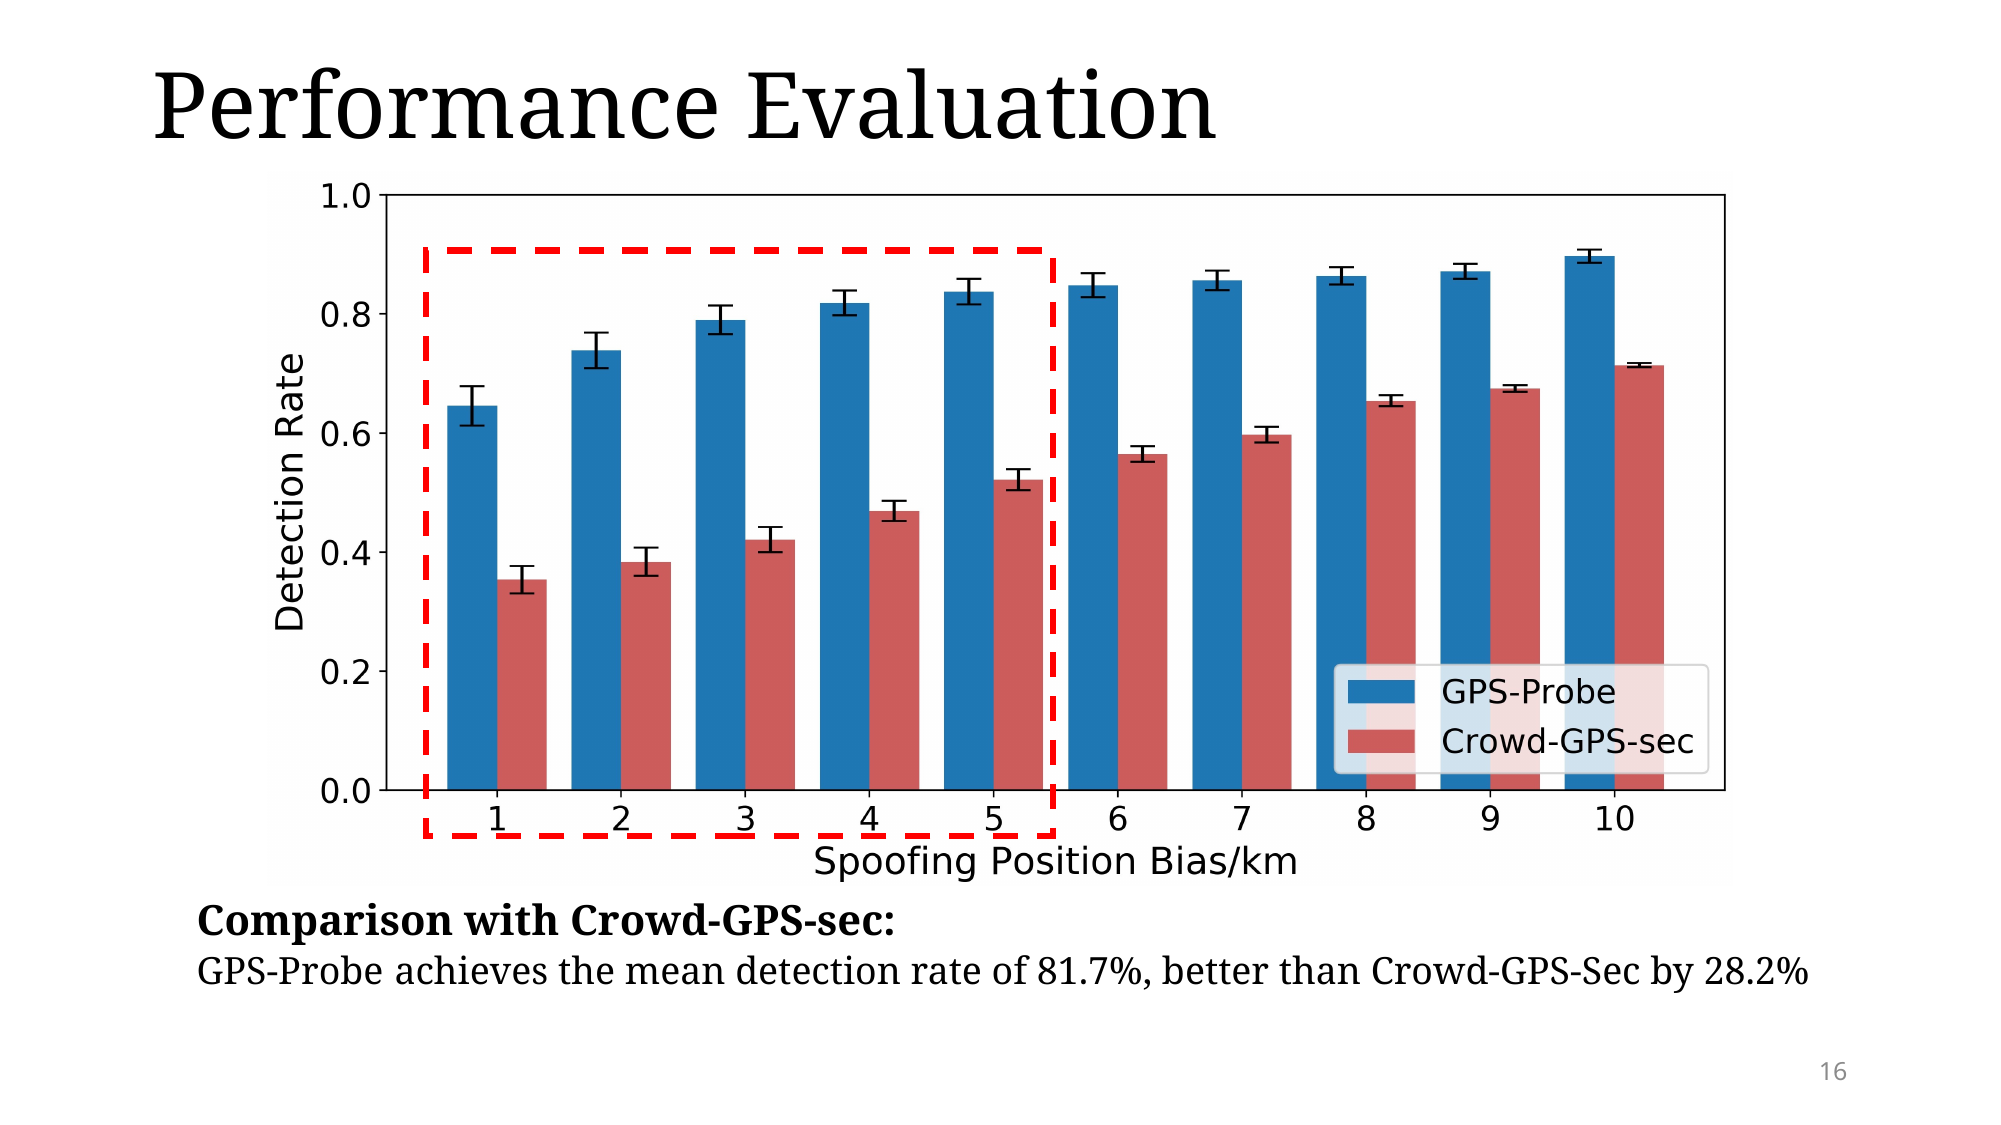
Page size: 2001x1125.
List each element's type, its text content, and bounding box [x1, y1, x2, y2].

picture [267, 171, 1733, 887]
title Performance Evaluation [137, 0, 1863, 218]
text_box Comparison with Crowd-GPS-sec: GPS-Probe achieves the mean detection rate of 81.7%, better than Crowd-GPS-Sec by 28.2% [181, 885, 1863, 1001]
slide_number 16 [1412, 1042, 1863, 1103]
